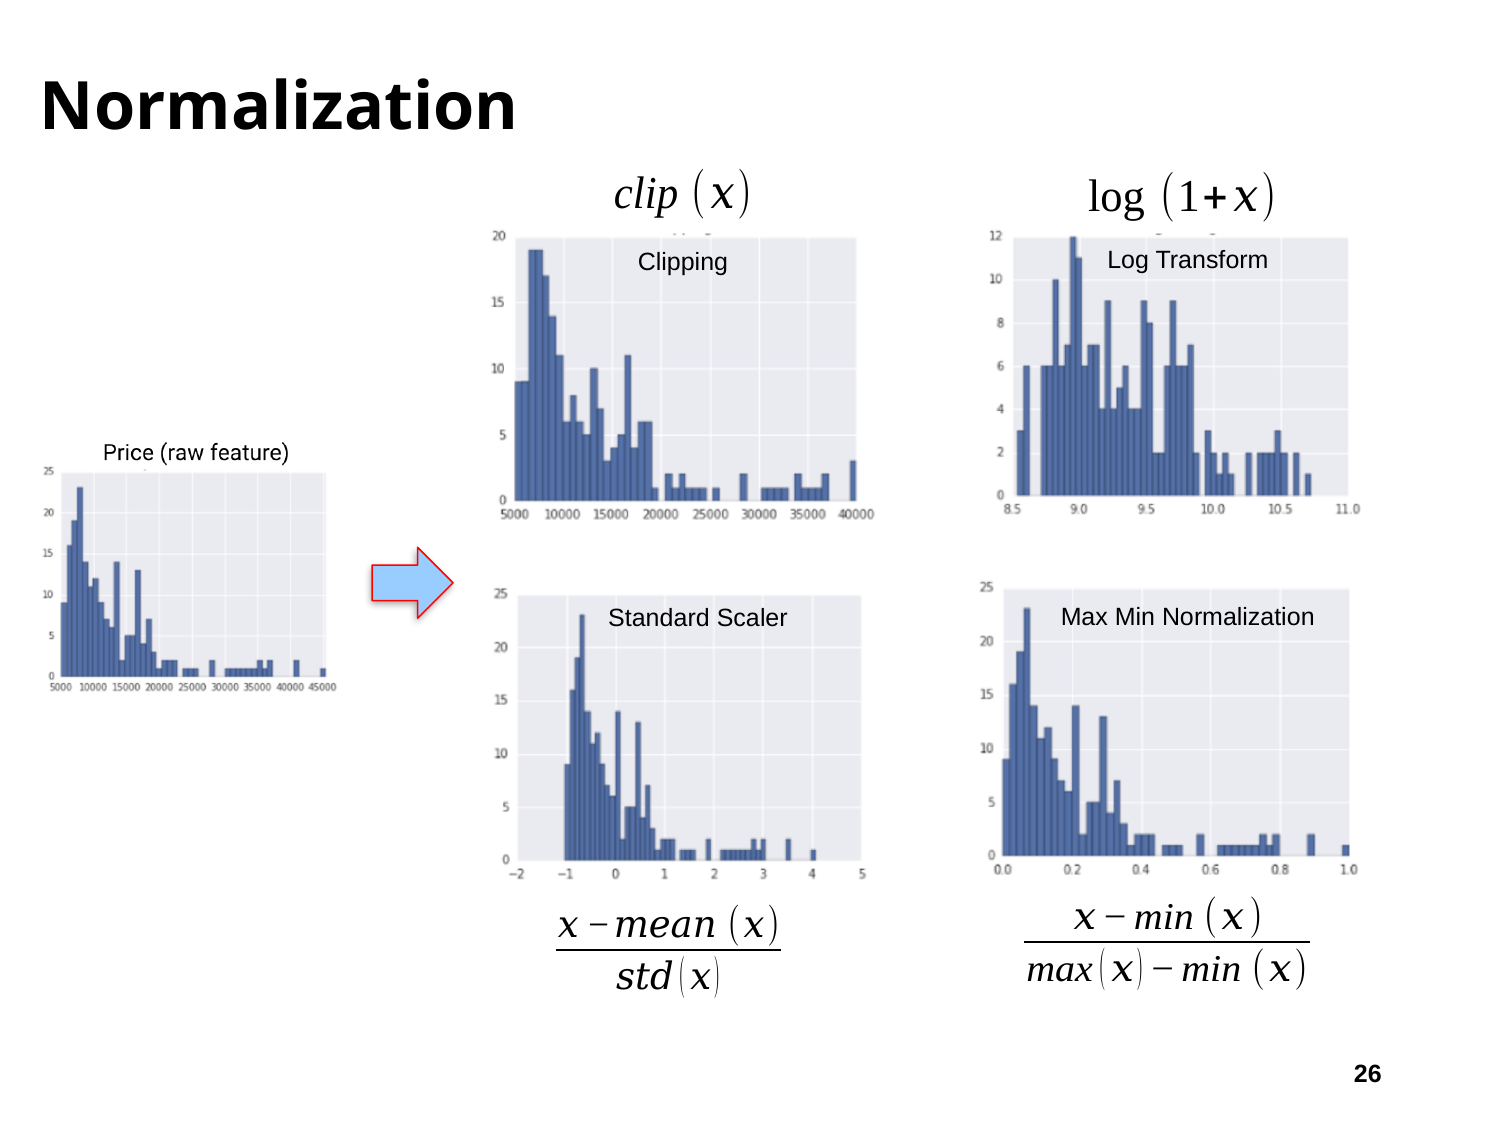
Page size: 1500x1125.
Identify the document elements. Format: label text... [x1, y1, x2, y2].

title Normalization [24, 18, 1451, 188]
picture [478, 585, 888, 894]
slide_number 26 [1059, 1042, 1397, 1103]
picture [26, 438, 347, 705]
text_box [371, 546, 454, 620]
picture [971, 228, 1370, 524]
picture [478, 228, 883, 526]
picture [971, 580, 1361, 882]
